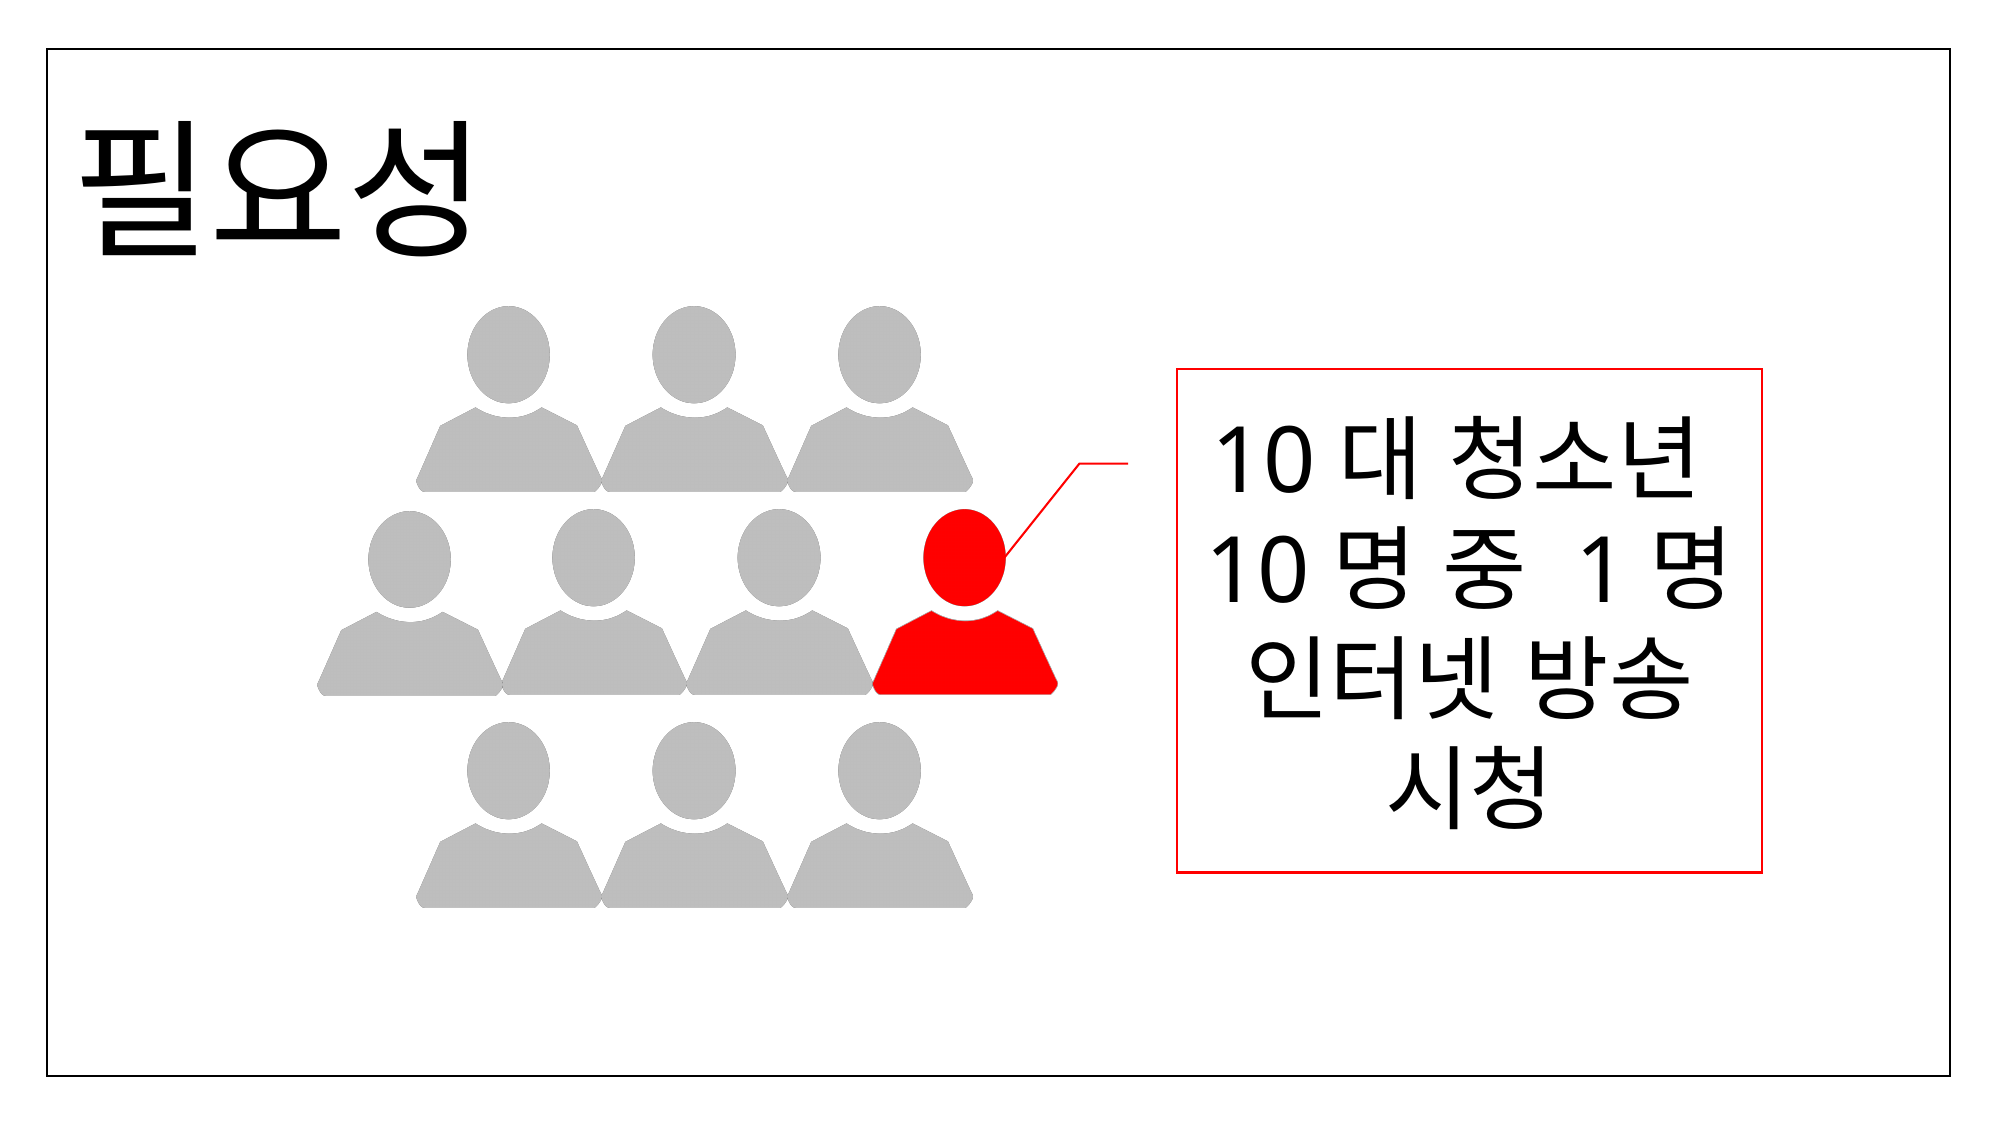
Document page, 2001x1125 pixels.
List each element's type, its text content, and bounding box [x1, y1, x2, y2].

text_box [46, 48, 1951, 1077]
text_box 필요성 [57, 88, 587, 284]
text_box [416, 873, 973, 908]
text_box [416, 306, 973, 369]
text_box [316, 369, 1763, 873]
